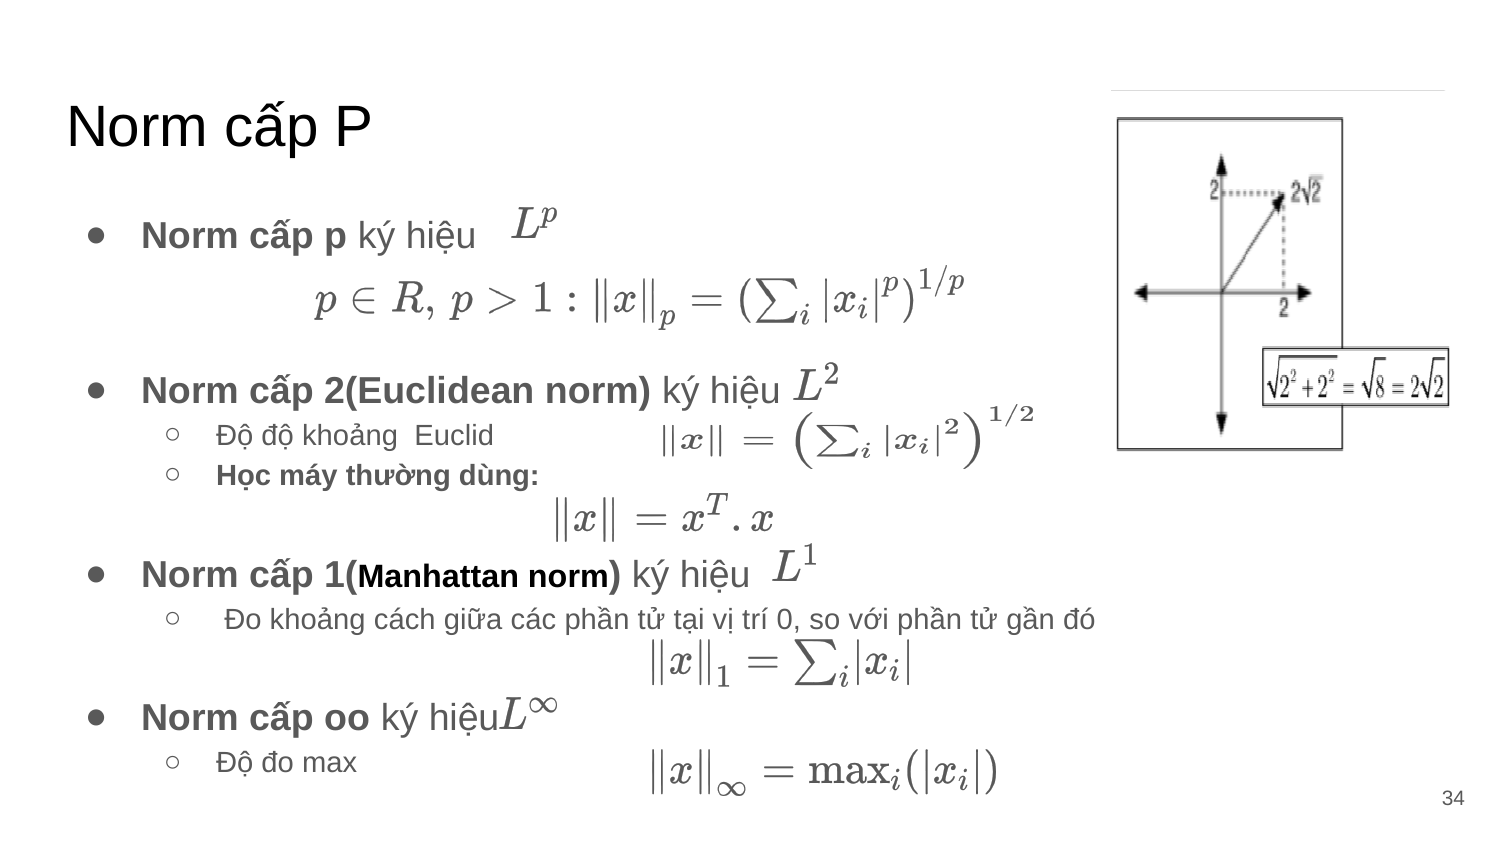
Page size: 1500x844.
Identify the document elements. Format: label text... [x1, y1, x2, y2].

picture [556, 492, 816, 582]
slide_number ‹#› [1389, 764, 1480, 830]
picture [499, 697, 558, 729]
picture [651, 639, 909, 687]
picture [651, 749, 996, 797]
picture [511, 206, 557, 238]
picture [1110, 89, 1481, 468]
title Norm cấp P [51, 72, 1449, 167]
picture [663, 403, 1033, 469]
picture [793, 362, 838, 400]
list Norm cấp p ký hiệu Norm cấp 2(Euclidean norm) ký hiệu Độ độ khoảng Euclid Học máy thường dùng: Norm cấp 1(Manhattan norm) ký hiệu Đo khoảng cách giữa các phần tử tại vị trí 0, so với phần tử gần đó Norm cấp oo ký hiệu Độ đo max [51, 189, 1449, 750]
picture [314, 265, 964, 330]
